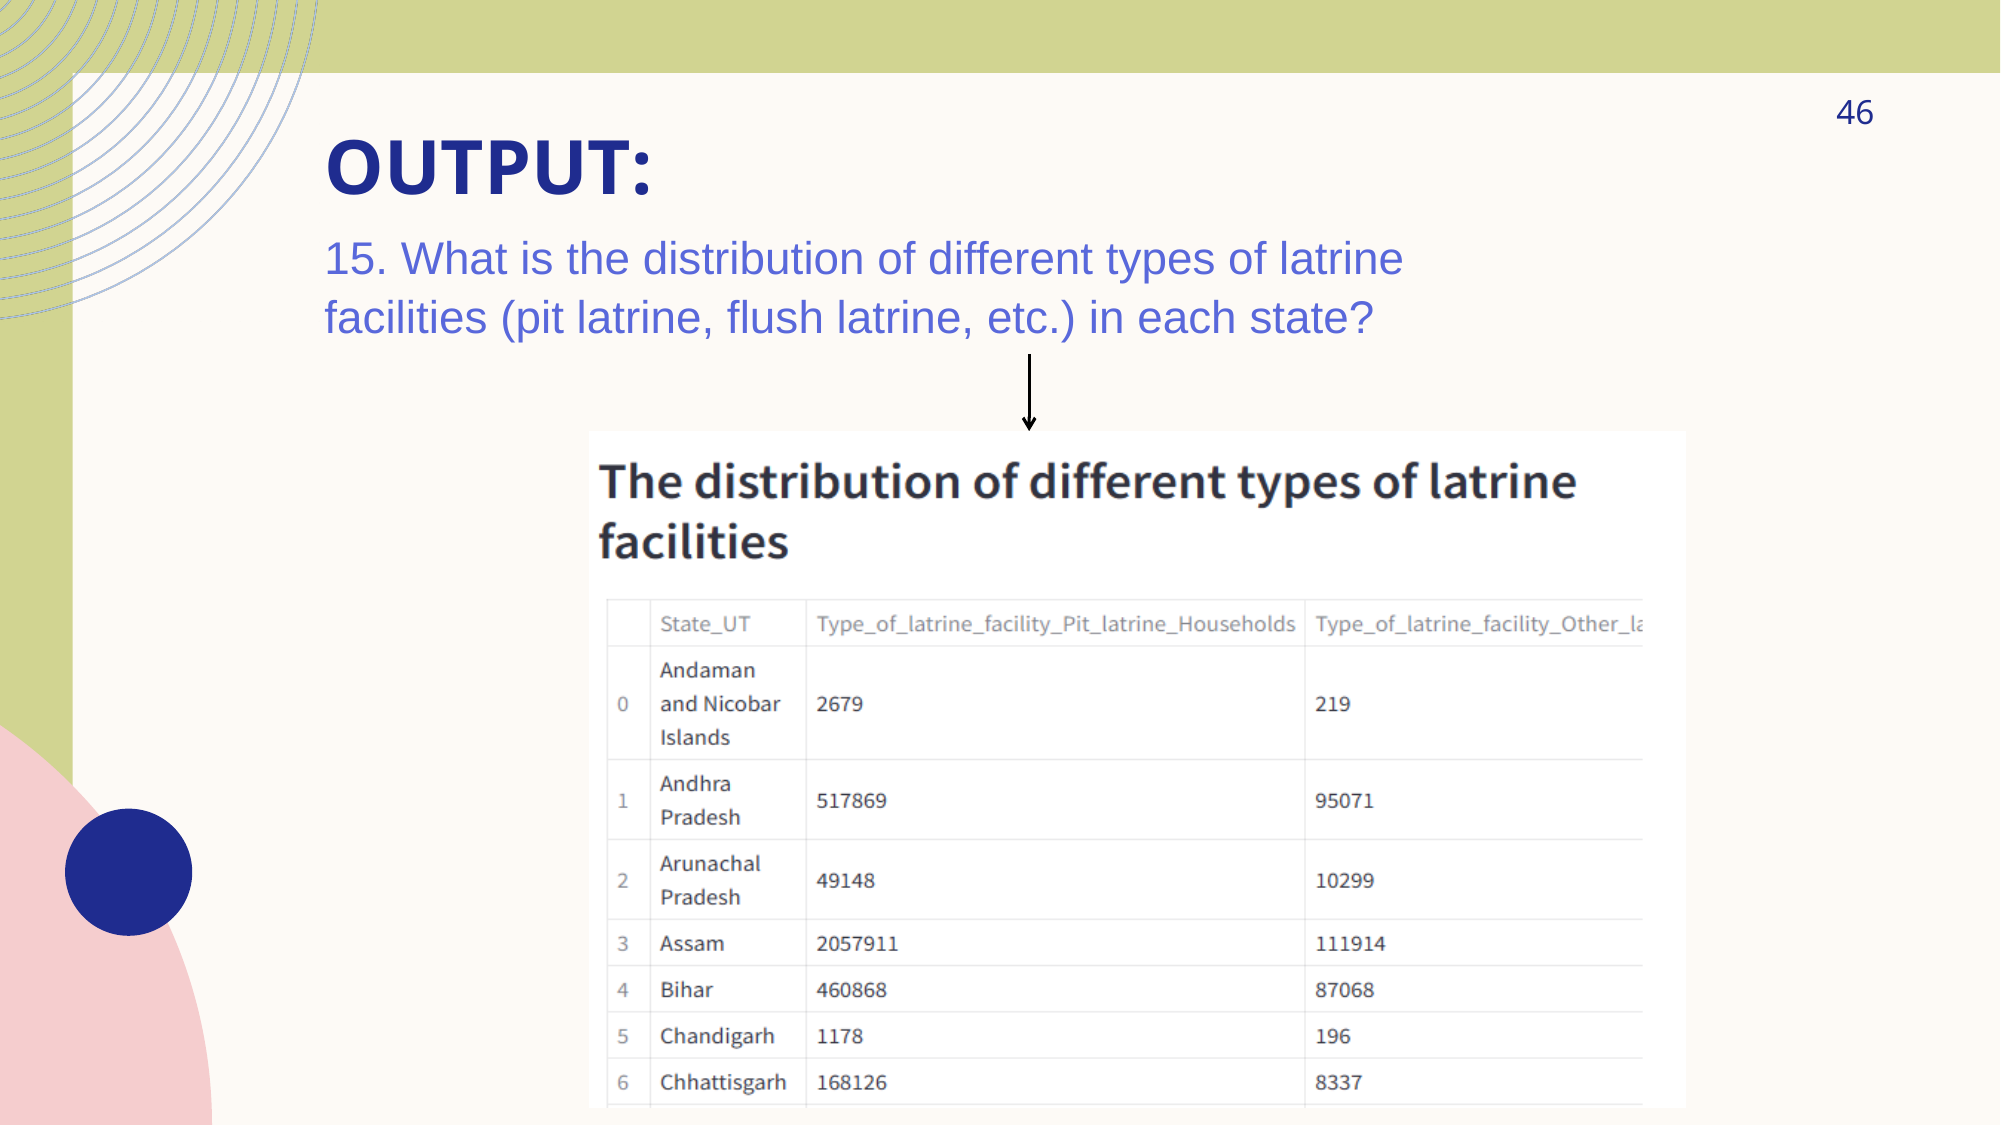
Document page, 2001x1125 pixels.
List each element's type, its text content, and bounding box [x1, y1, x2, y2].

slide_number 46 [1712, 75, 1875, 153]
picture [589, 431, 1686, 1109]
list 15. What is the distribution of different types of latrine facilities (pit latrine, flush latrine, etc.) in each state? [309, 224, 1566, 338]
title Output: [309, 97, 733, 210]
picture [0, 0, 2001, 785]
